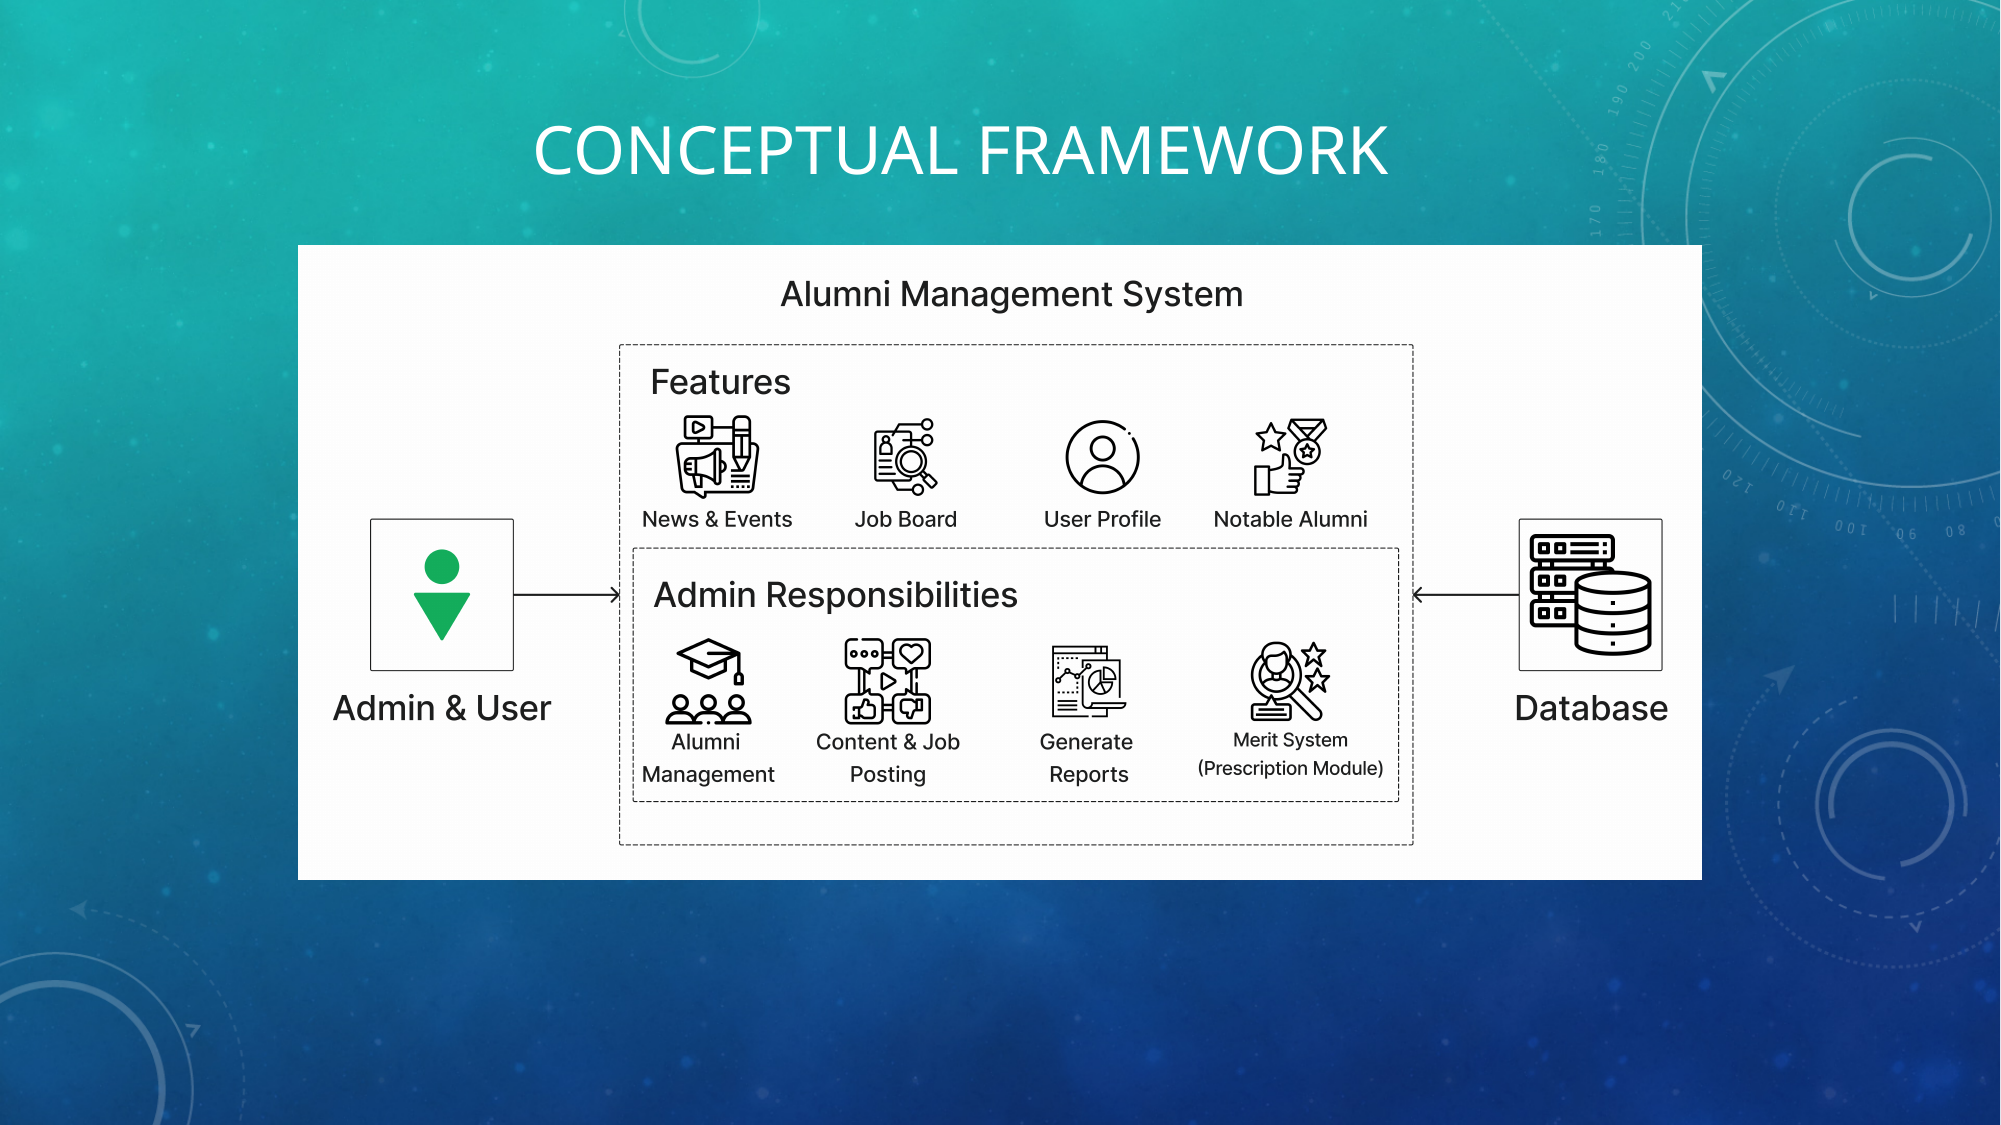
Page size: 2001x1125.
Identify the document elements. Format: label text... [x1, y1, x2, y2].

title Conceptual framework [517, 28, 1482, 244]
picture [0, 0, 2001, 1125]
